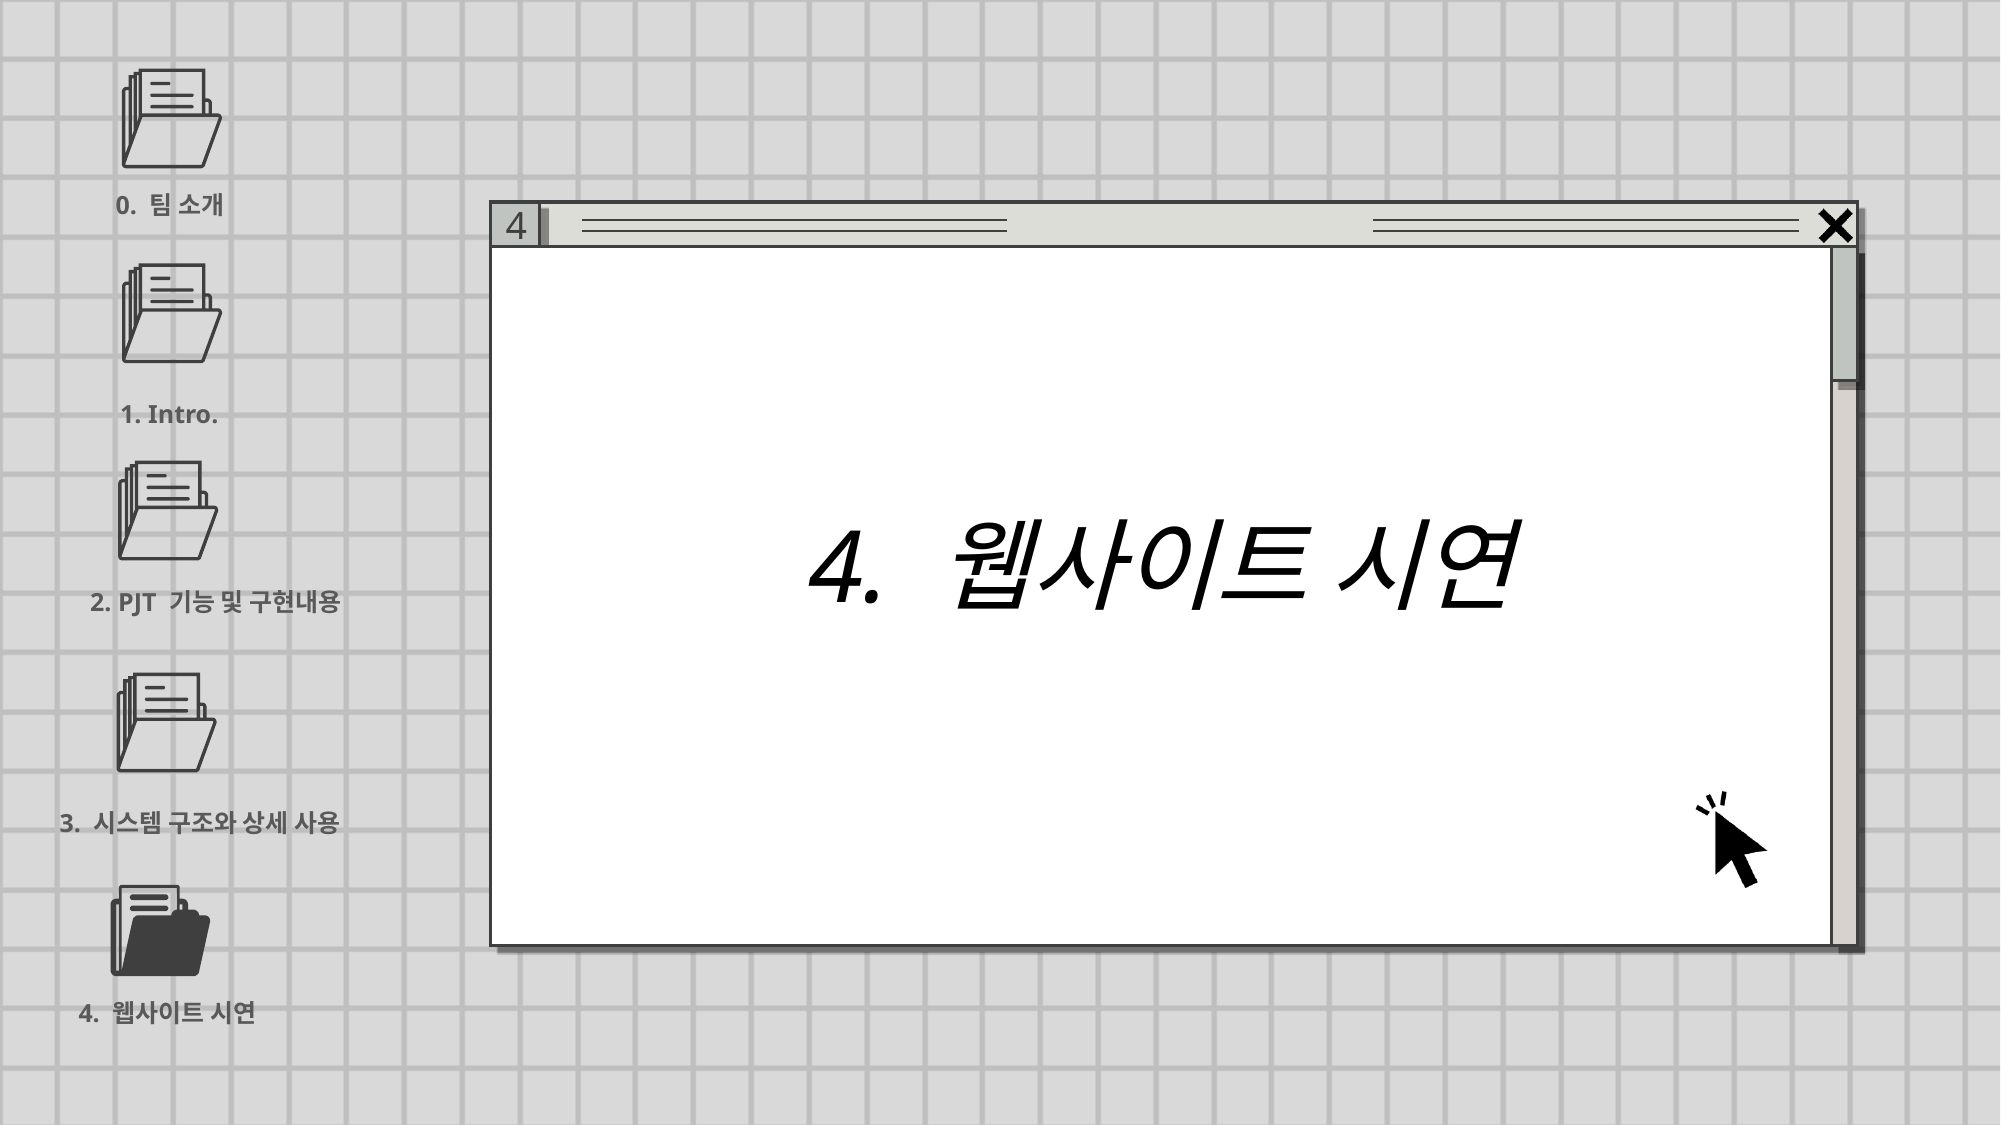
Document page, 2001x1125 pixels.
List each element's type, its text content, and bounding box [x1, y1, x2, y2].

picture [0, 0, 2001, 1125]
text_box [117, 460, 219, 561]
text_box 2. PJT 기능 및 구현내용 [58, 563, 374, 619]
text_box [121, 68, 223, 169]
text_box 0. 팀 소개 [32, 167, 312, 223]
text_box [110, 884, 211, 974]
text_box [116, 672, 217, 773]
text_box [490, 201, 1859, 946]
text_box 3. 시스템 구조와 상세 사용 [26, 785, 374, 841]
text_box 4. 웹사이트 시연 [56, 974, 278, 1030]
text_box 1. Intro. [32, 376, 312, 431]
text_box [121, 263, 223, 364]
